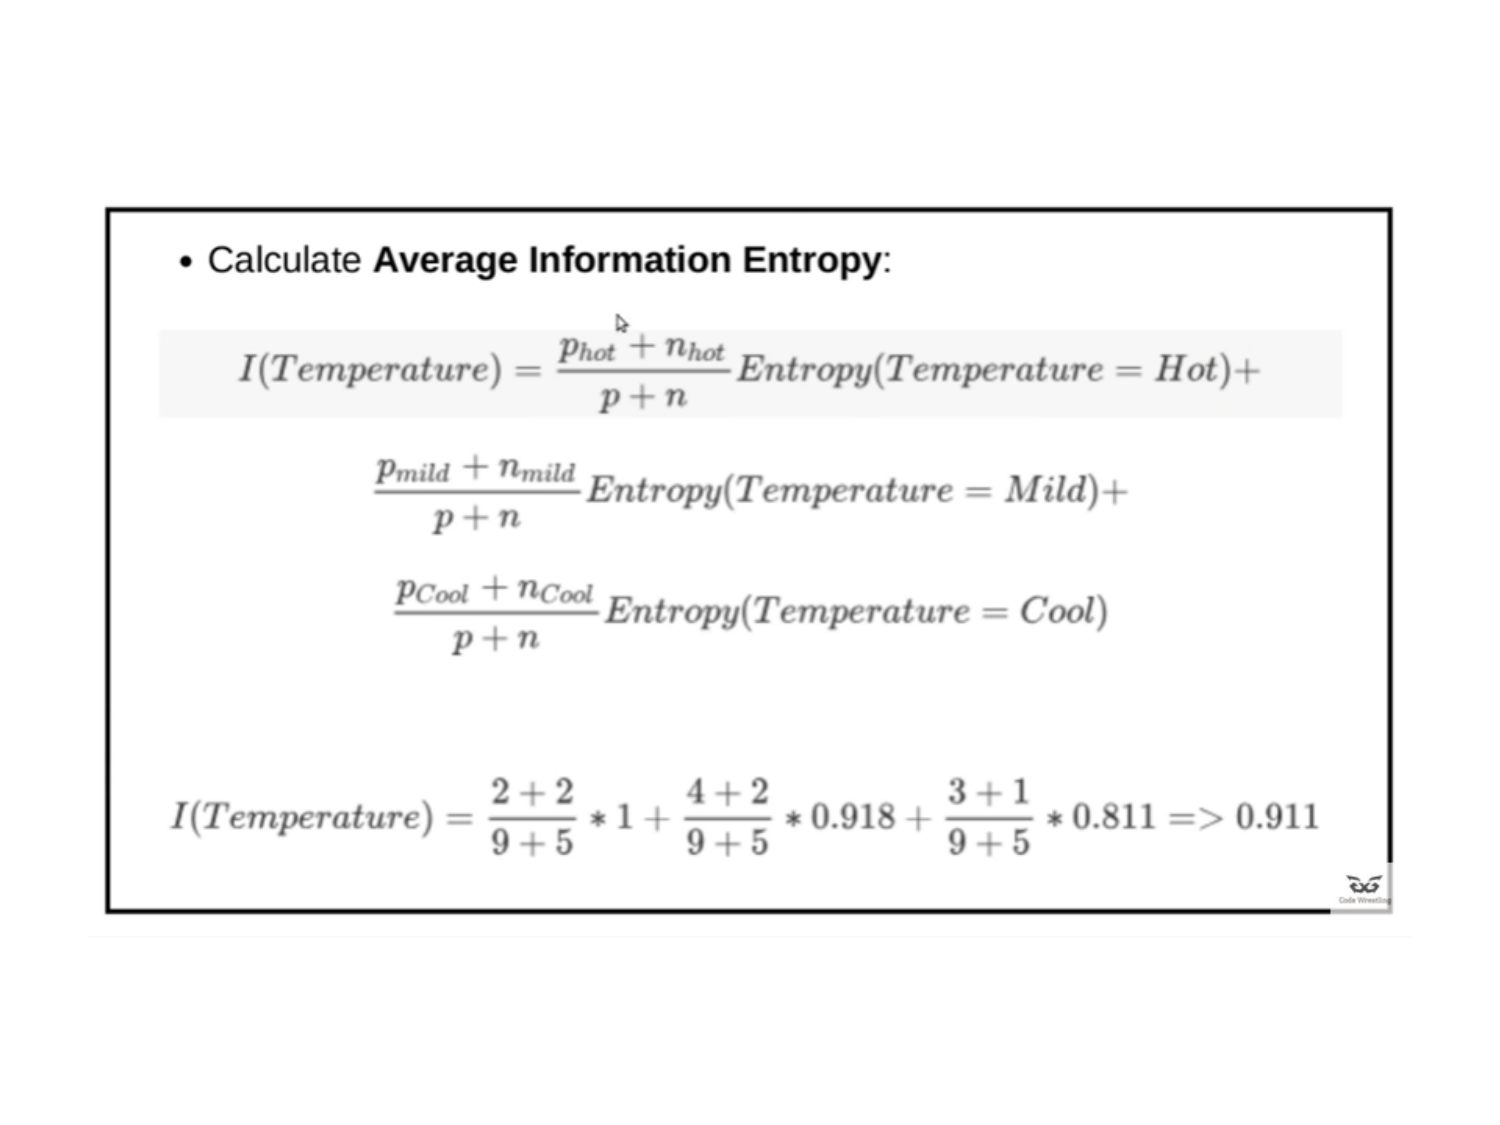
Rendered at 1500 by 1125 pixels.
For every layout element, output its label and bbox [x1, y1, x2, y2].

picture [87, 187, 1412, 938]
